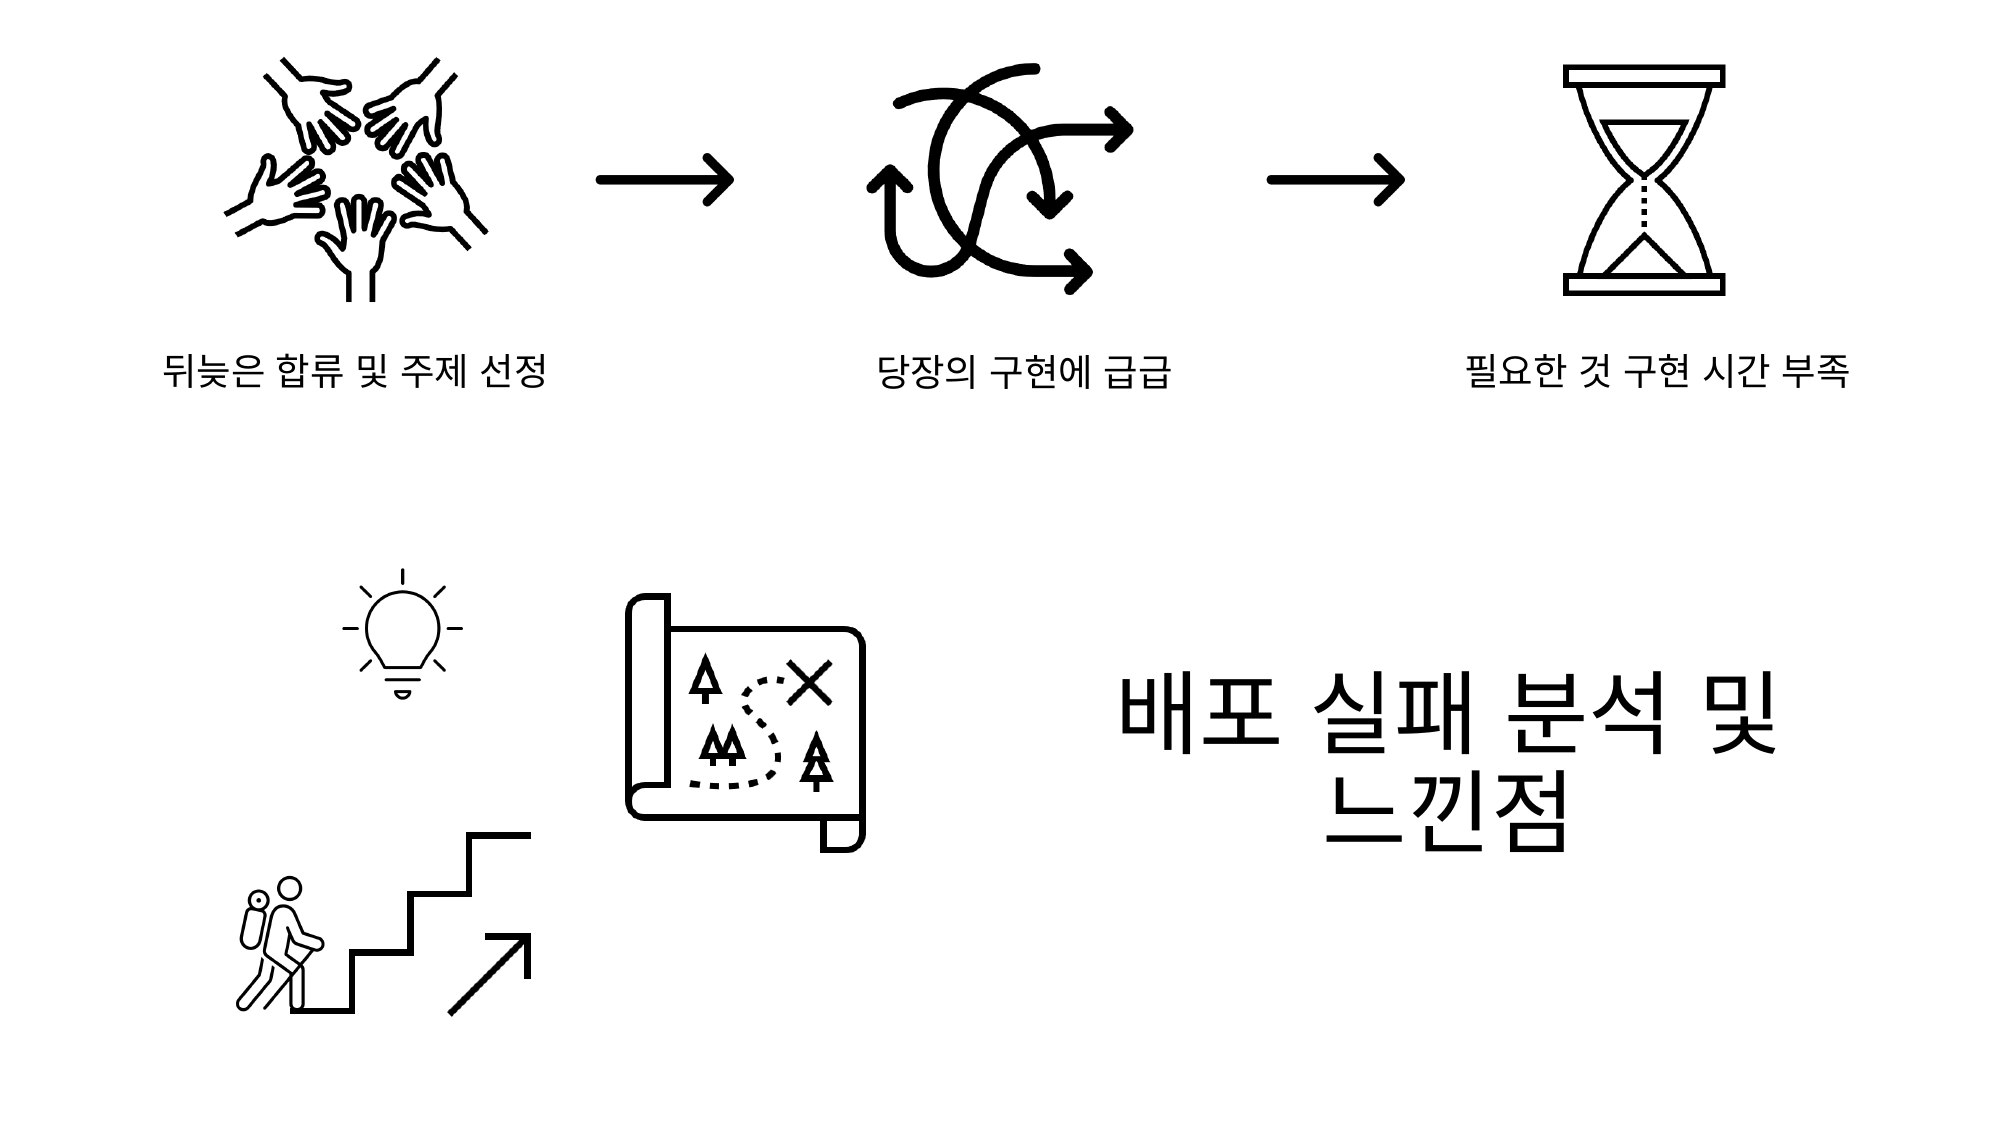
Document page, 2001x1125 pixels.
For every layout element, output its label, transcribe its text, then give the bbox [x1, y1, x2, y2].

picture [1260, 104, 1411, 255]
title 배포 실패 분석 및 느낀점 [1080, 658, 1819, 877]
text_box 뒤늦은 합류 및 주제 선정 [40, 340, 671, 401]
picture [205, 767, 566, 1079]
picture [216, 40, 495, 318]
picture [1505, 41, 1783, 319]
picture [330, 562, 476, 707]
text_box 당장의 구현에 급급 [861, 341, 1240, 402]
picture [861, 40, 1139, 318]
picture [589, 567, 901, 879]
picture [589, 104, 740, 255]
text_box 필요한 것 구현 시간 부족 [1449, 340, 2000, 401]
